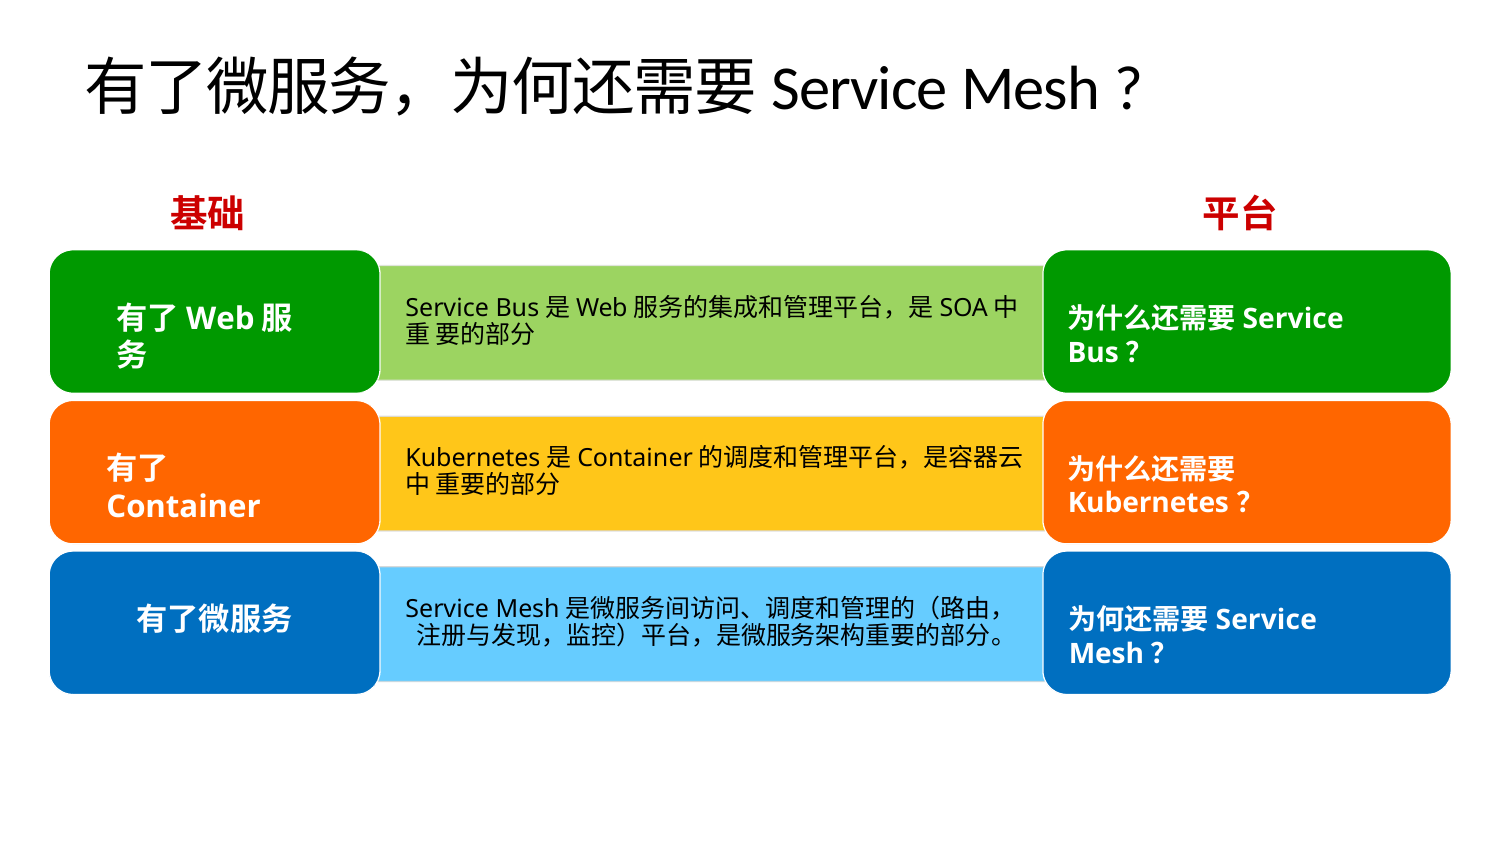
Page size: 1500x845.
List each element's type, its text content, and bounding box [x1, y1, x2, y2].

text_box Kubernetes是Container的调度和管理平台，是容器云中 重要的部分 [403, 439, 1034, 499]
text_box 有了Web服务 [114, 296, 315, 373]
text_box [380, 267, 1043, 379]
text_box 为什么还需要Service Bus？ [1066, 298, 1428, 368]
title 有了微服务，为何还需要Service Mesh ? [54, 12, 1173, 155]
text_box [1044, 552, 1450, 693]
text_box [1042, 399, 1452, 545]
text_box [50, 552, 379, 693]
text_box 有了Container [104, 446, 325, 524]
text_box [380, 568, 1042, 572]
text_box [1044, 251, 1450, 392]
text_box [48, 399, 381, 545]
text_box 基础 [168, 188, 247, 235]
text_box [379, 417, 1044, 530]
text_box 为何还需要Service Mesh？ [1067, 600, 1427, 670]
text_box Service Bus是Web服务的集成和管理平台，是SOA中重 要的部分 [403, 289, 1025, 348]
text_box [380, 572, 1042, 677]
text_box [50, 251, 379, 392]
text_box Service Mesh是微服务间访问、调度和管理的（路由， 注册与发现，监控）平台，是微服务架构重要的部分。 [403, 590, 1016, 650]
text_box [1044, 402, 1450, 543]
text_box 有了微服务 [134, 597, 295, 637]
text_box [1042, 550, 1452, 696]
text_box [48, 249, 381, 394]
text_box 为什么还需要Kubernetes？ [1066, 449, 1428, 519]
text_box [48, 550, 381, 696]
text_box [1042, 249, 1452, 394]
text_box 平台 [1201, 188, 1280, 235]
text_box [50, 402, 379, 543]
